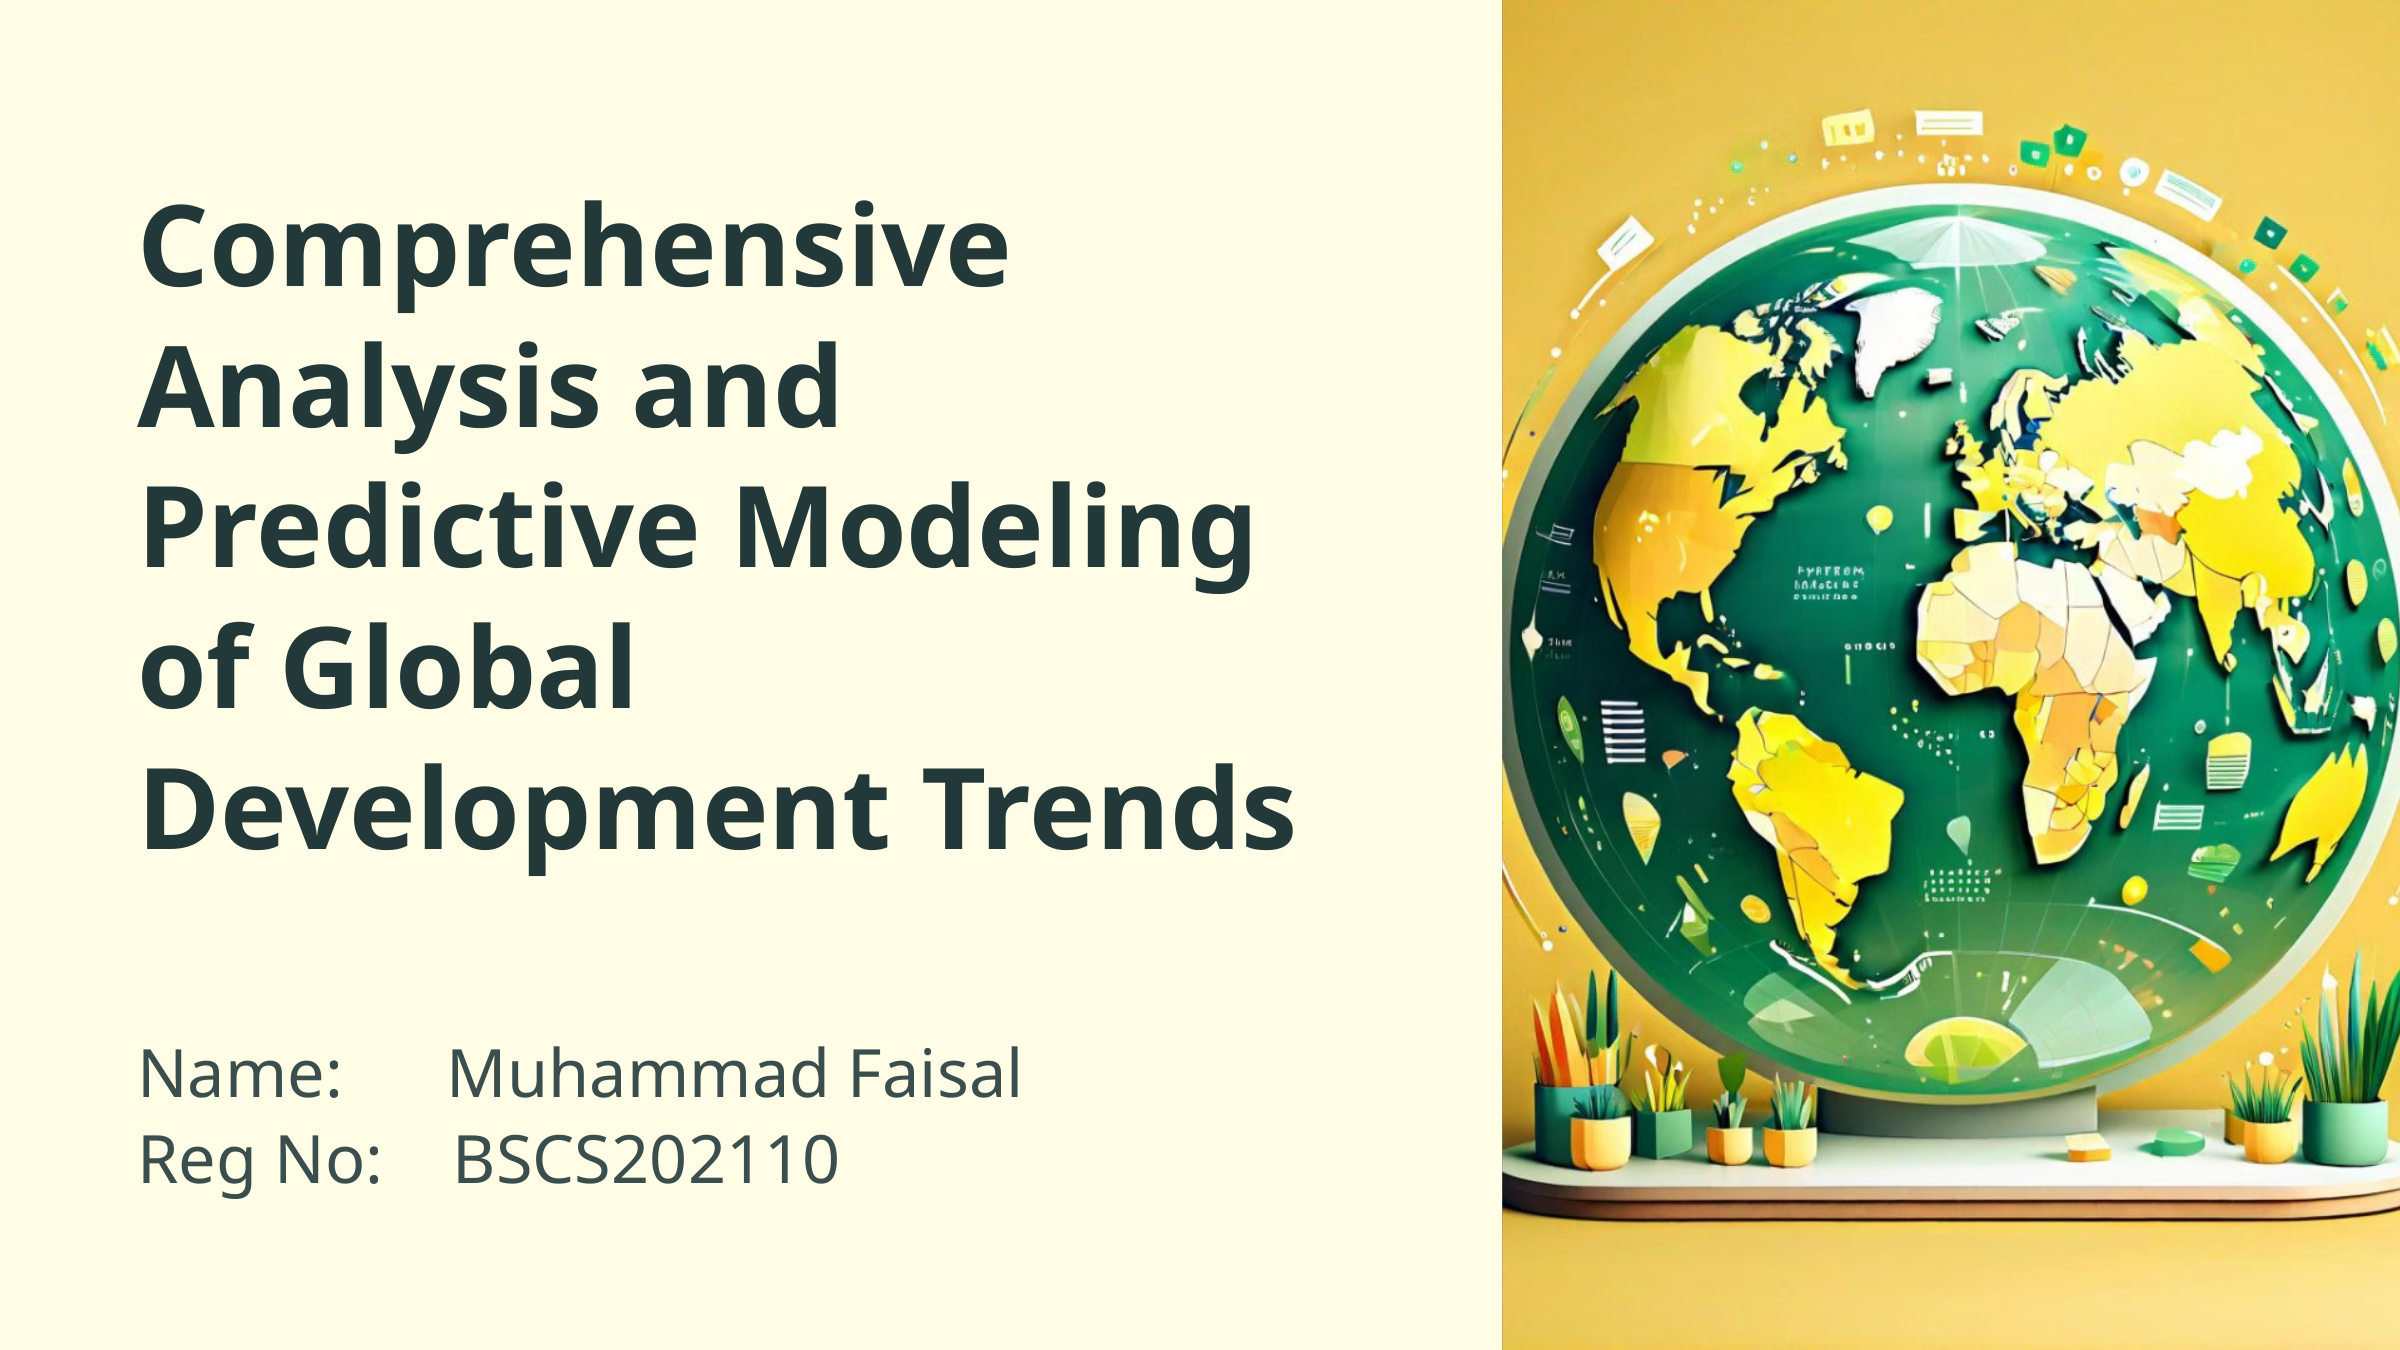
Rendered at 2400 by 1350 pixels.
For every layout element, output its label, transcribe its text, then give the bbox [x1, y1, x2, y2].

text_box [0, 0, 1501, 1350]
text_box Comprehensive Analysis and Predictive Modeling of Global Development Trends [122, 160, 1378, 1006]
text_box Name: Muhammad Faisal [122, 1054, 1378, 1104]
text_box Reg No: BSCS202110 [122, 1140, 1378, 1190]
picture [1501, 0, 2400, 1350]
